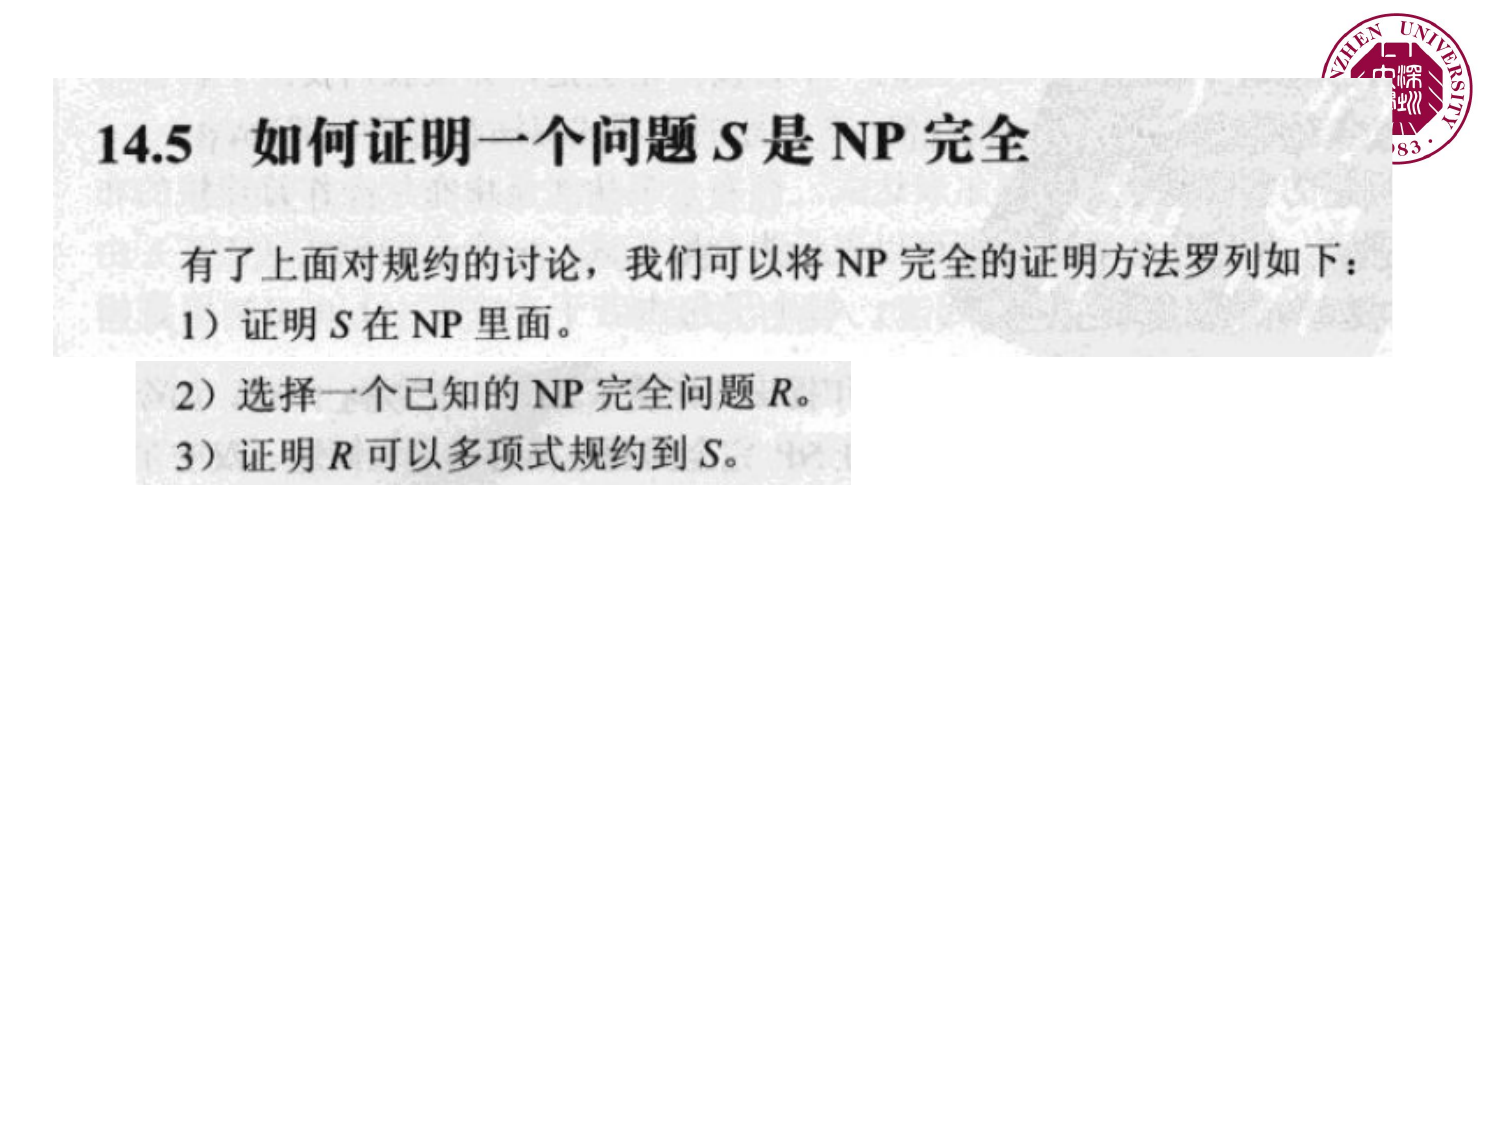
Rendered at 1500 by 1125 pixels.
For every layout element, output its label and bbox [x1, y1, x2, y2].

picture [135, 361, 852, 485]
picture [52, 3, 1489, 357]
